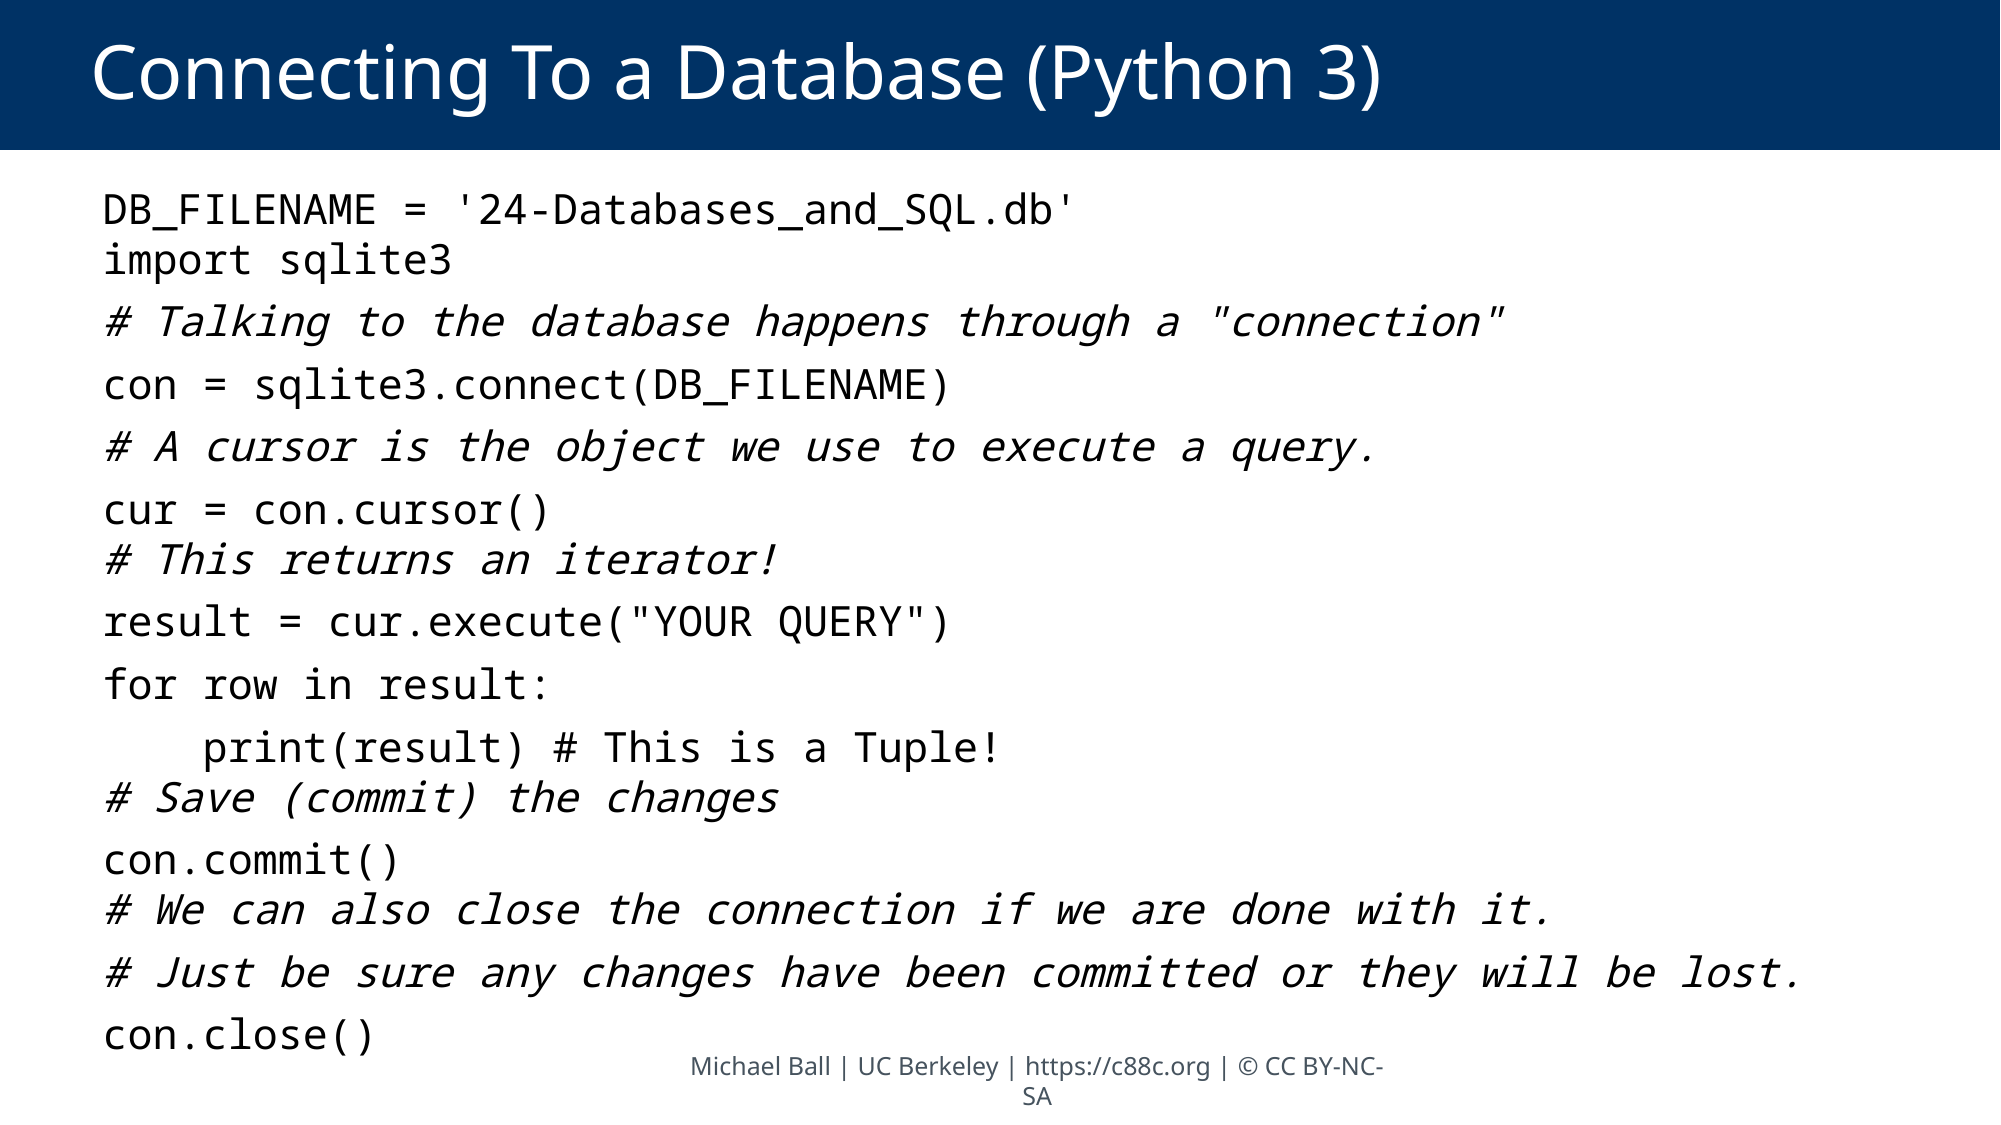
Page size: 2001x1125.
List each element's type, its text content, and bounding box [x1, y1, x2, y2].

list DB_FILENAME = '24-Databases_and_SQL.db' import sqlite3 # Talking to the database happens through a "connection" con = sqlite3.connect(DB_FILENAME) # A cursor is the object we use to execute a query. cur = con.cursor() # This returns an iterator! result = cur.execute("YOUR QUERY") for row in result: print(result) # This is a Tuple! # Save (commit) the changes con.commit() # We can also close the connection if we are done with it. # Just be sure any changes have been committed or they will be lost. con.close() [87, 174, 1928, 1038]
footer Michael Ball | UC Berkeley | https://c88c.org | © CC BY-NC-SA [662, 1055, 1413, 1106]
title Connecting To a Database (Python 3) [0, 0, 2000, 152]
